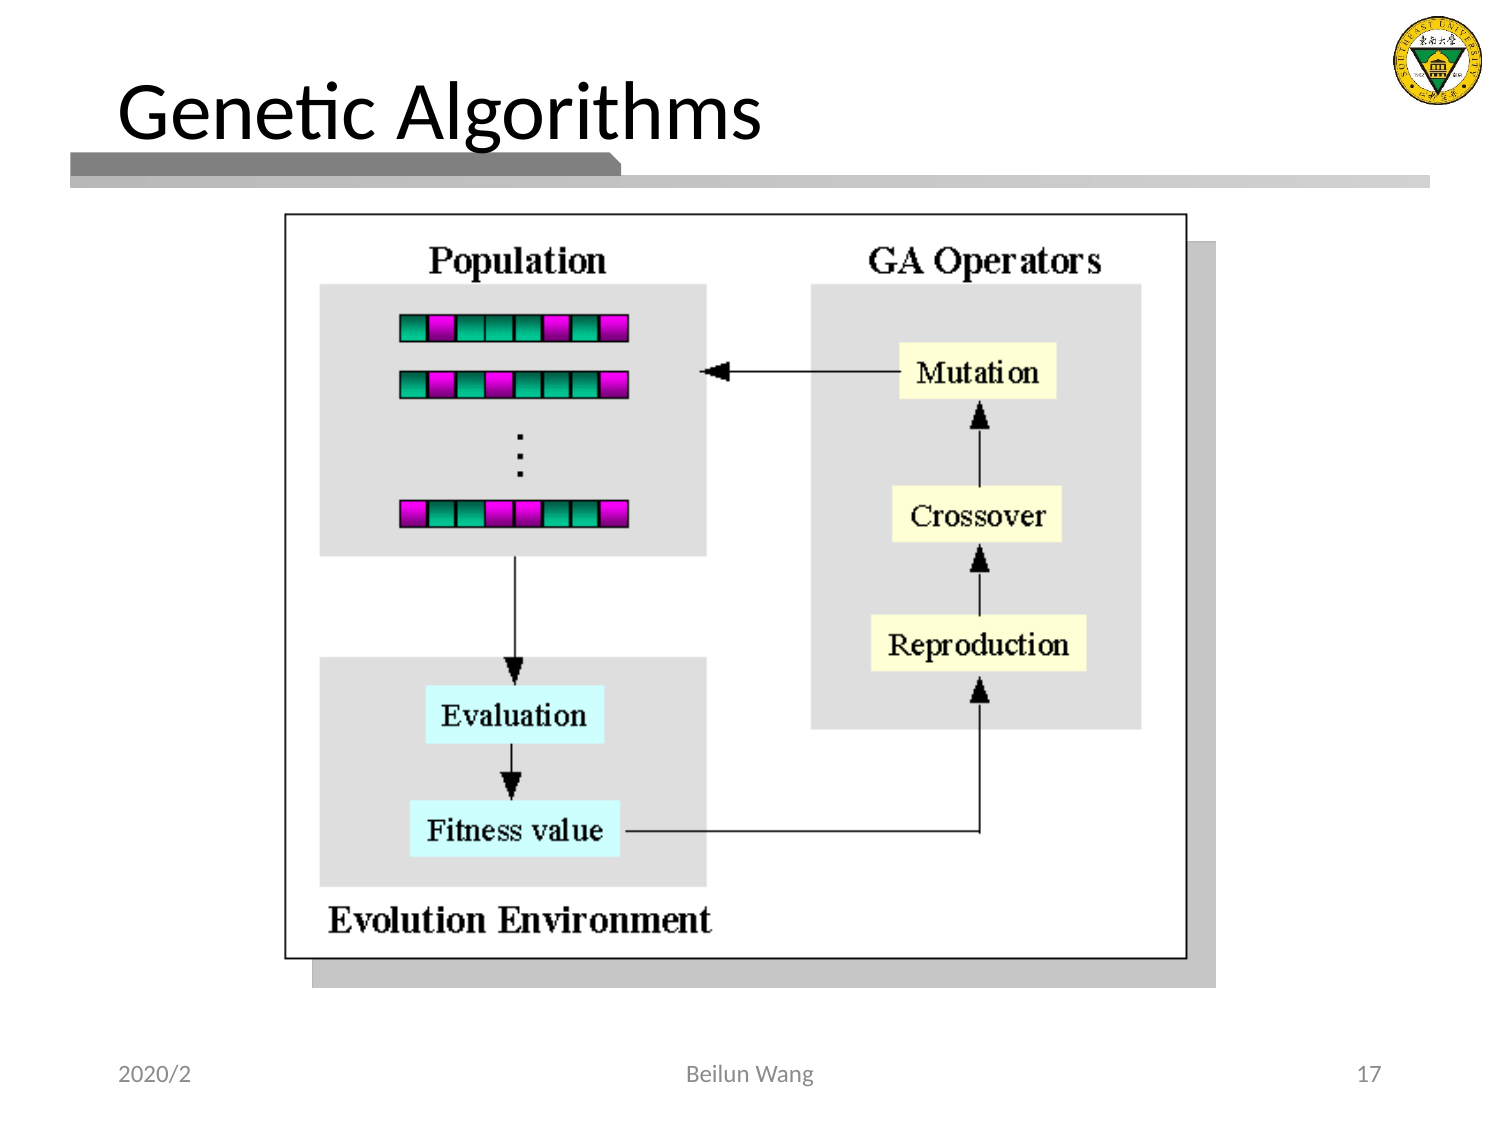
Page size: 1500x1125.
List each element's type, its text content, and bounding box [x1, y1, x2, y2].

footer Beilun Wang [496, 1042, 1004, 1103]
text_box [283, 212, 1216, 988]
picture [1393, 16, 1482, 105]
slide_number 17 [1059, 1042, 1397, 1103]
title Genetic Algorithms [103, 59, 1361, 156]
slide_number 2020/2 [103, 1042, 441, 1103]
